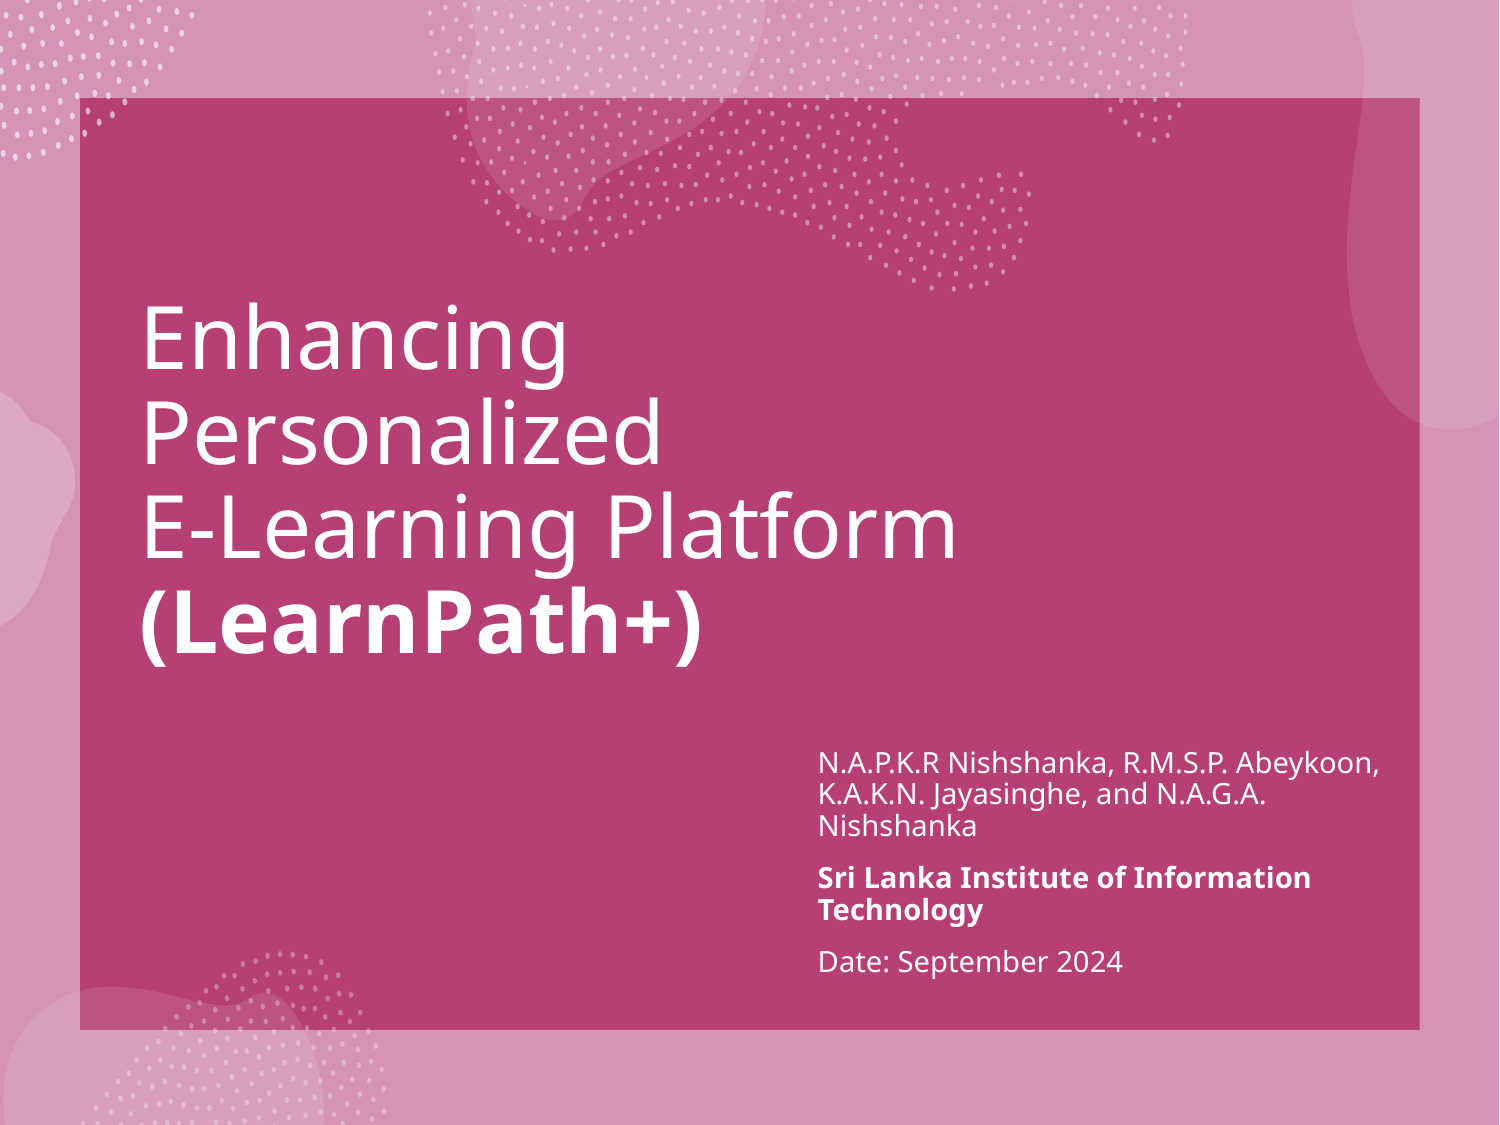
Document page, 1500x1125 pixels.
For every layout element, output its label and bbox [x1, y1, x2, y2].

text_box [0, 0, 1500, 1125]
